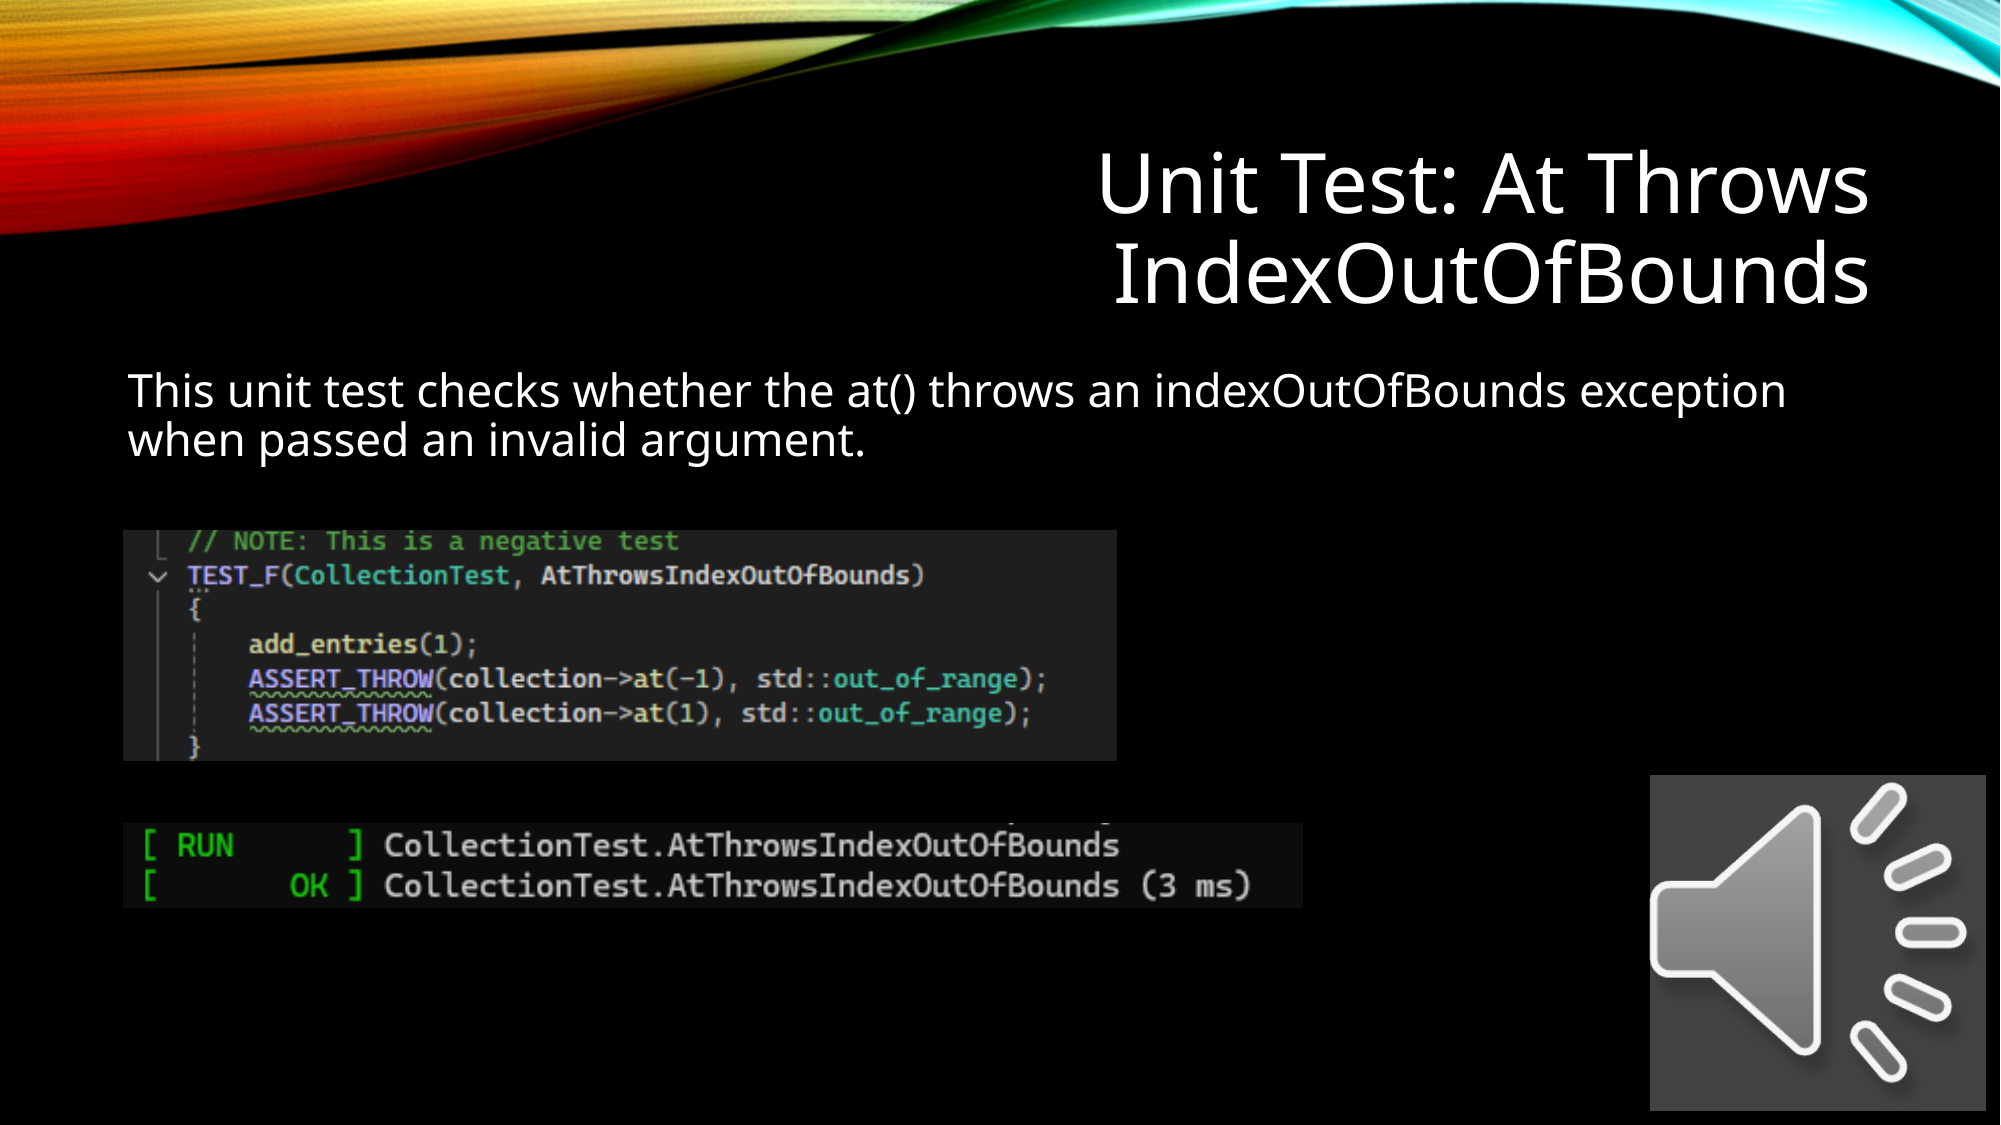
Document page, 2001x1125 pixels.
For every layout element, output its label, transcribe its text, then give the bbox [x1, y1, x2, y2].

list This unit test checks whether the at() throws an indexOutOfBounds exception when passed an invalid argument. [112, 360, 1888, 1021]
picture [123, 823, 1303, 908]
picture [0, 0, 2000, 237]
picture [123, 530, 1117, 761]
picture [1648, 773, 1987, 1112]
title Unit Test: At Throws IndexOutOfBounds [474, 125, 1888, 338]
